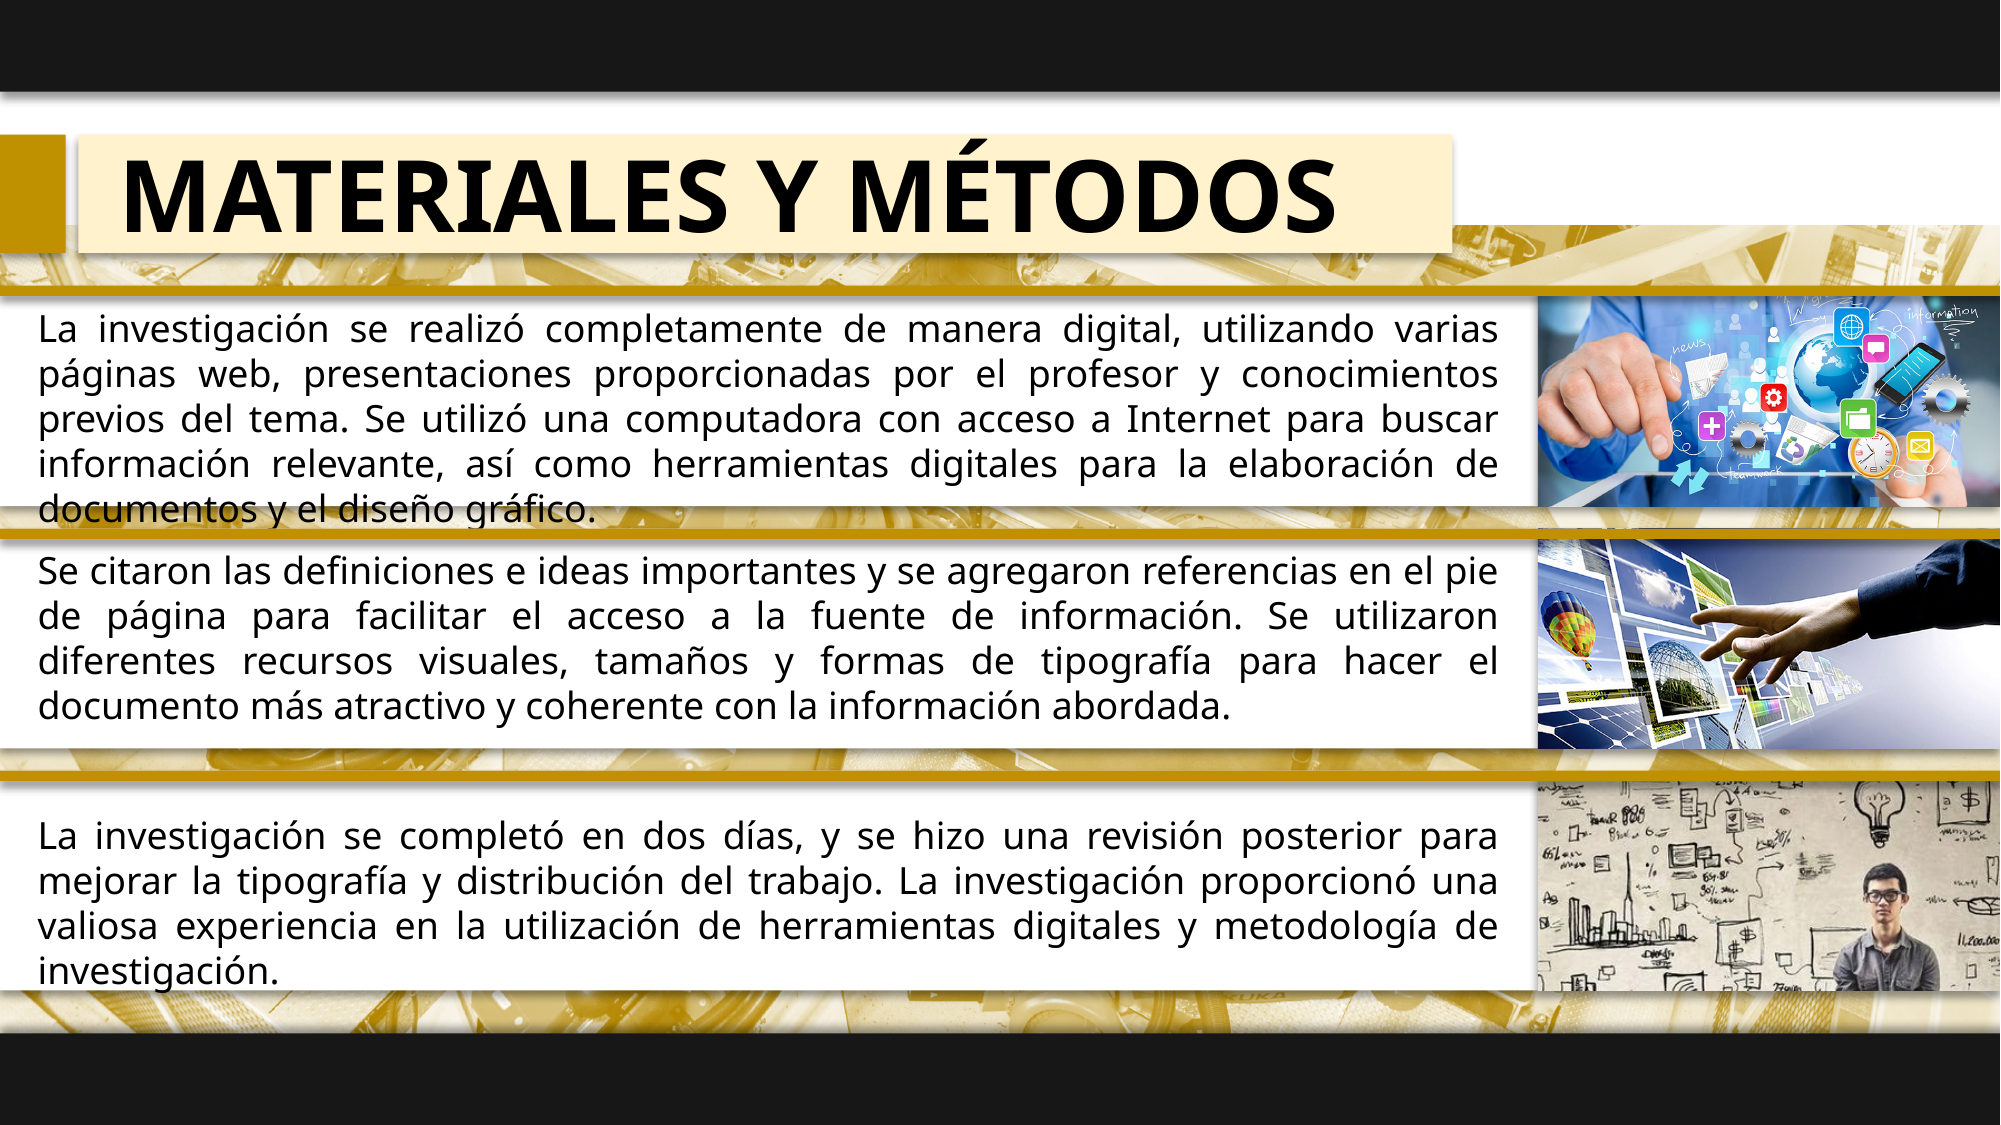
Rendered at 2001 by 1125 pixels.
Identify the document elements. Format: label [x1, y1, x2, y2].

picture [0, 991, 2000, 1034]
text_box [0, 1034, 2000, 1125]
text_box [0, 285, 2000, 507]
text_box [0, 770, 2000, 991]
text_box [0, 528, 2000, 749]
text_box [0, 125, 1453, 262]
picture [0, 749, 2000, 770]
text_box [0, 0, 2000, 93]
picture [0, 507, 2000, 528]
picture [0, 225, 2000, 285]
